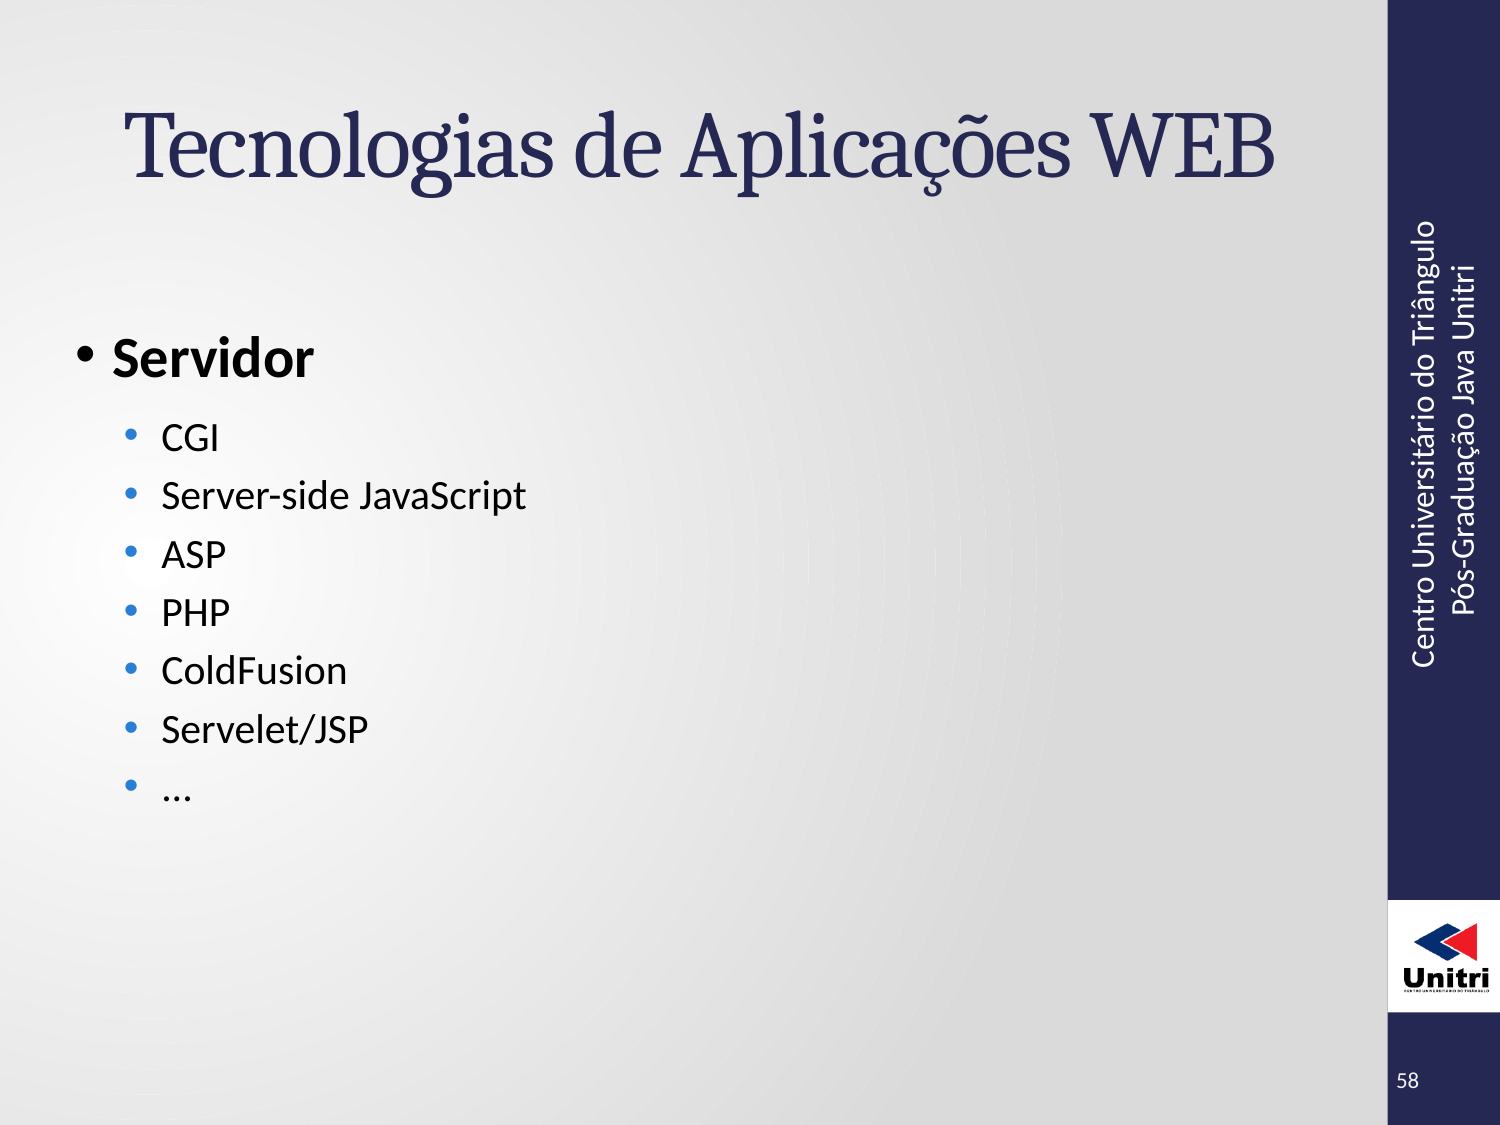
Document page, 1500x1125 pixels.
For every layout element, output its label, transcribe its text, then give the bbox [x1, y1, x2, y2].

list Servidor CGI Server-side JavaScript ASP PHP ColdFusion Servelet/JSP ... [41, 278, 1325, 1050]
title Tecnologias de Aplicações WEB [75, 45, 1325, 233]
picture [1381, 902, 1500, 1010]
text_box 58 [1381, 1058, 1500, 1101]
text_box Centro Universitário do Triângulo Pós-Graduação Java Unitri [1393, 0, 1488, 882]
